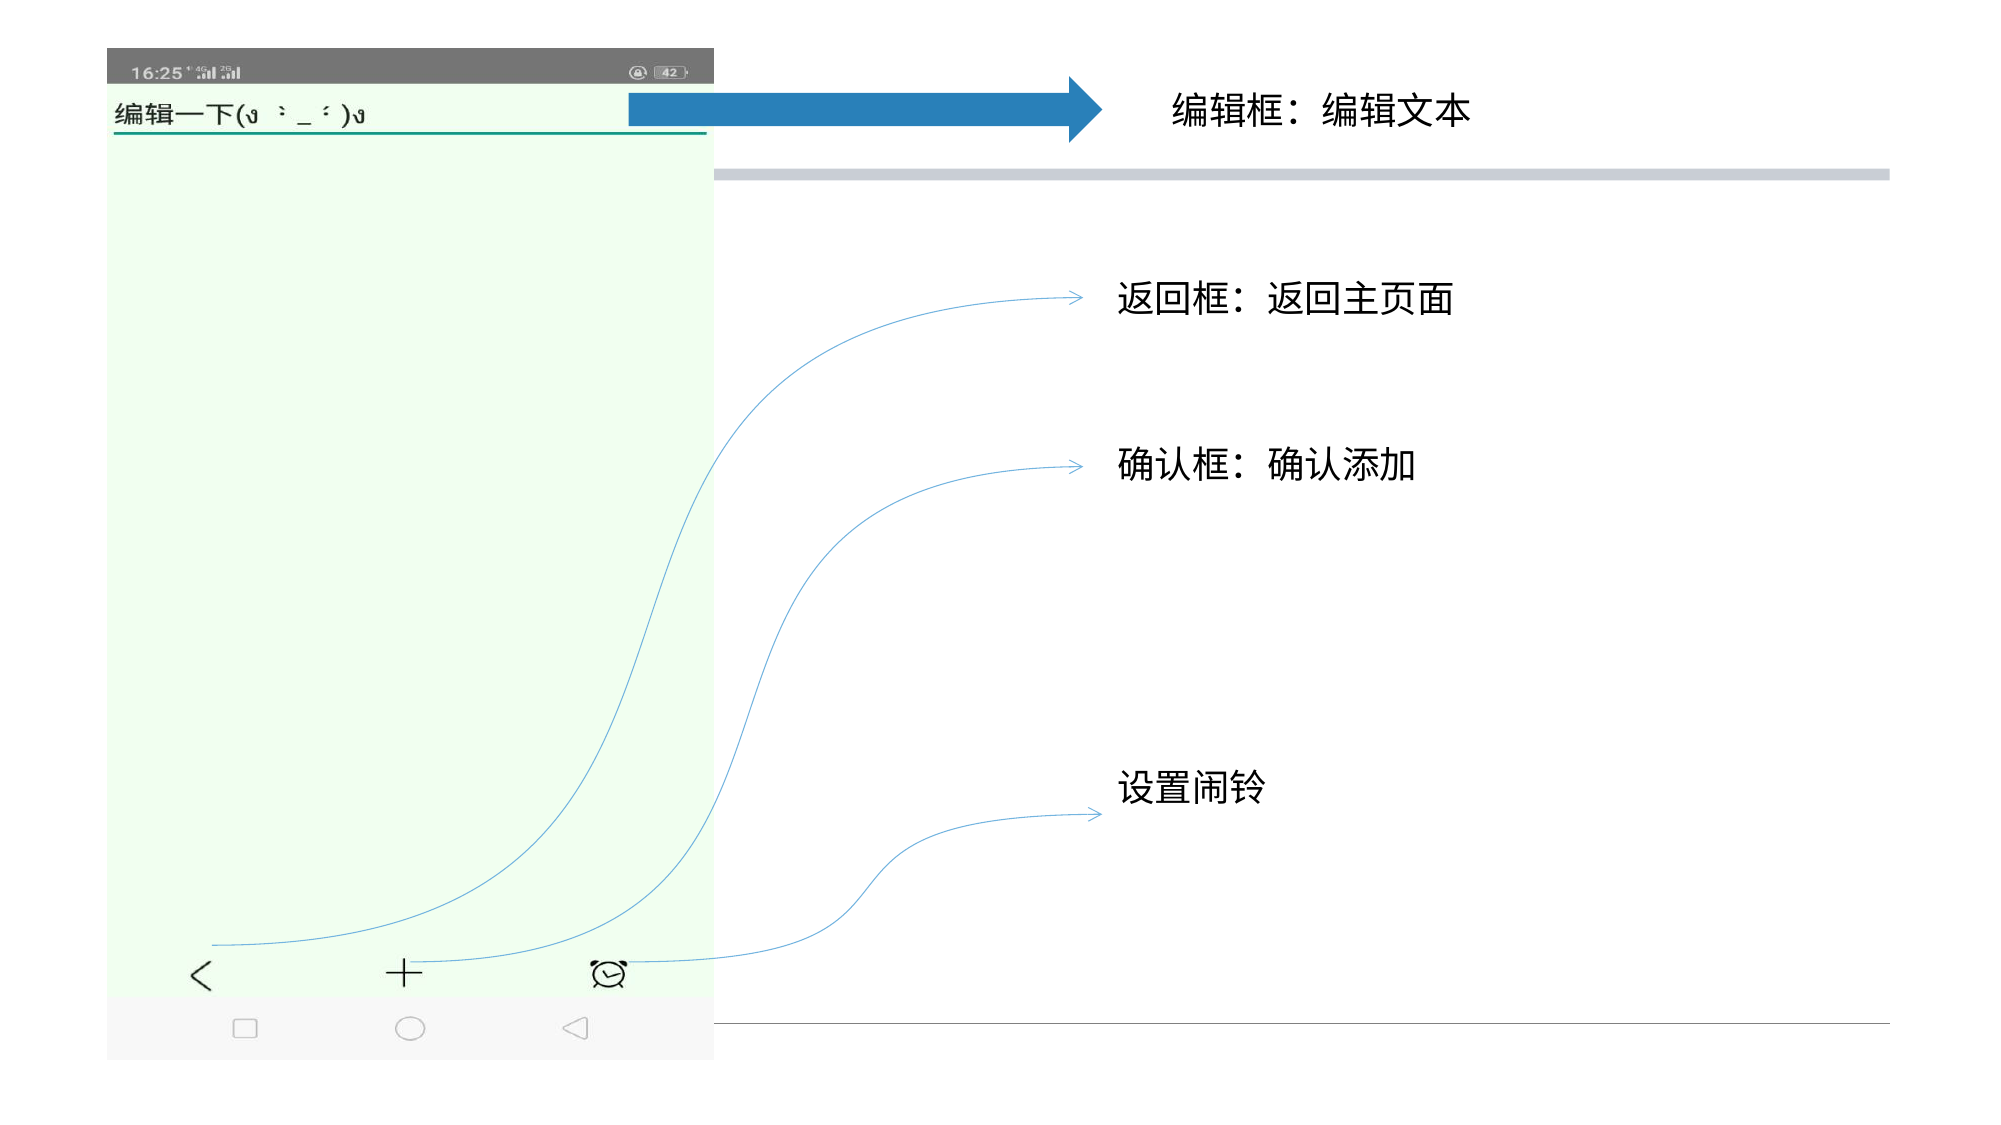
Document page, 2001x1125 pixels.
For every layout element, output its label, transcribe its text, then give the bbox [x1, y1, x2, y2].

text_box 设置闹铃 [1102, 757, 1669, 817]
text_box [410, 466, 1084, 962]
picture [107, 48, 714, 1060]
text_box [211, 297, 1084, 946]
text_box 返回框：返回主页面 [1102, 267, 1508, 327]
text_box 编辑框：编辑文本 [1157, 79, 1669, 139]
text_box [714, 73, 1104, 146]
text_box 确认框：确认添加 [1102, 433, 1603, 493]
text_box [628, 814, 1103, 962]
